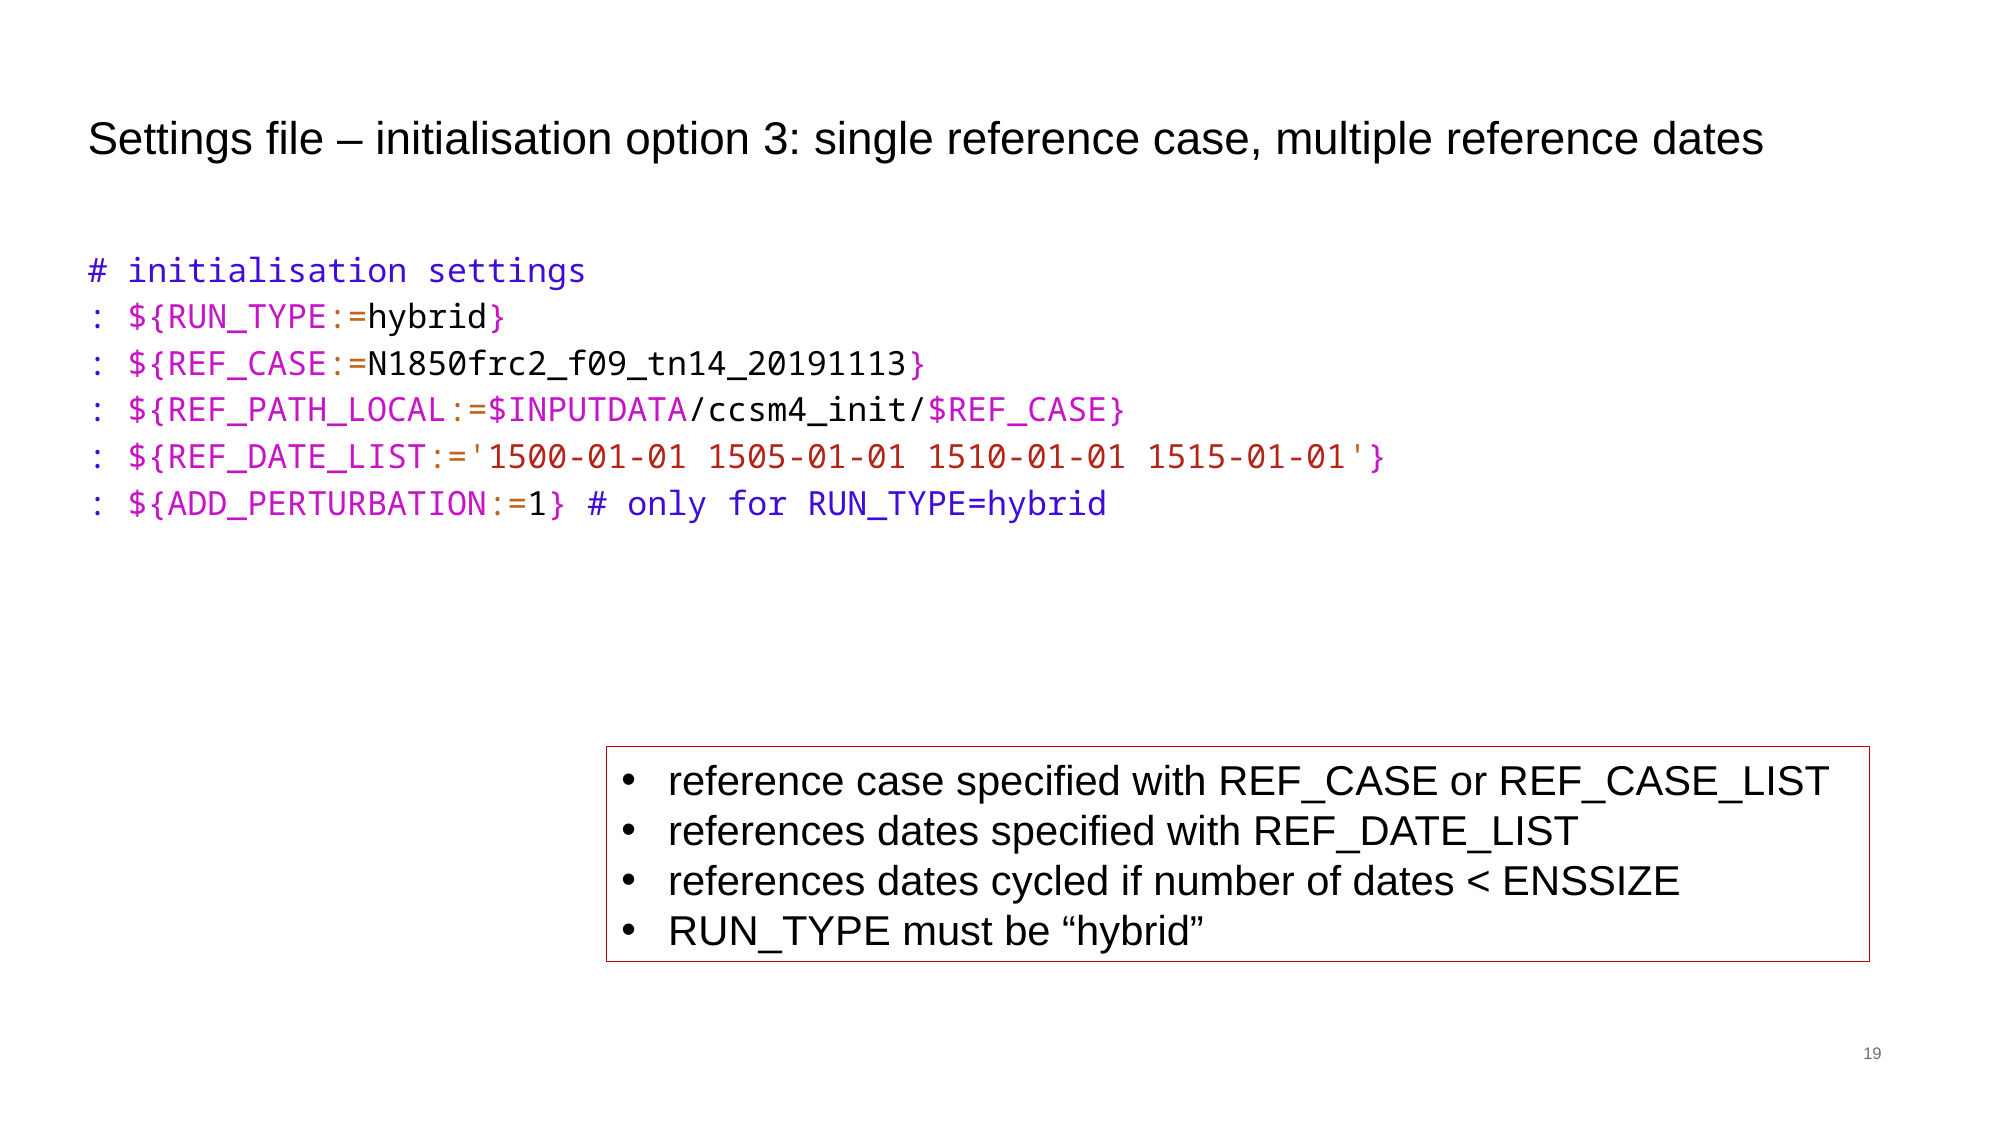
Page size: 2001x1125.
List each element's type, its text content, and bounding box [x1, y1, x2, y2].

title Settings file – initialisation option 3: single reference case, multiple reference dates [87, 108, 1971, 164]
list # initialisation settings : ${RUN_TYPE:=hybrid} : ${REF_CASE:=N1850frc2_f09_tn14_20191113} : ${REF_PATH_LOCAL:=$INPUTDATA/ccsm4_init/$REF_CASE} : ${REF_DATE_LIST:='1500-01-01 1505-01-01 1510-01-01 1515-01-01'} : ${ADD_PERTURBATION:=1} # only for RUN_TYPE=hybrid [87, 202, 1953, 1125]
text_box reference case specified with REF_CASE or REF_CASE_LIST references dates specified with REF_DATE_LIST references dates cycled if number of dates < ENSSIZE RUN_TYPE must be “hybrid” [606, 746, 1870, 962]
slide_number 19 [1421, 1043, 1882, 1064]
